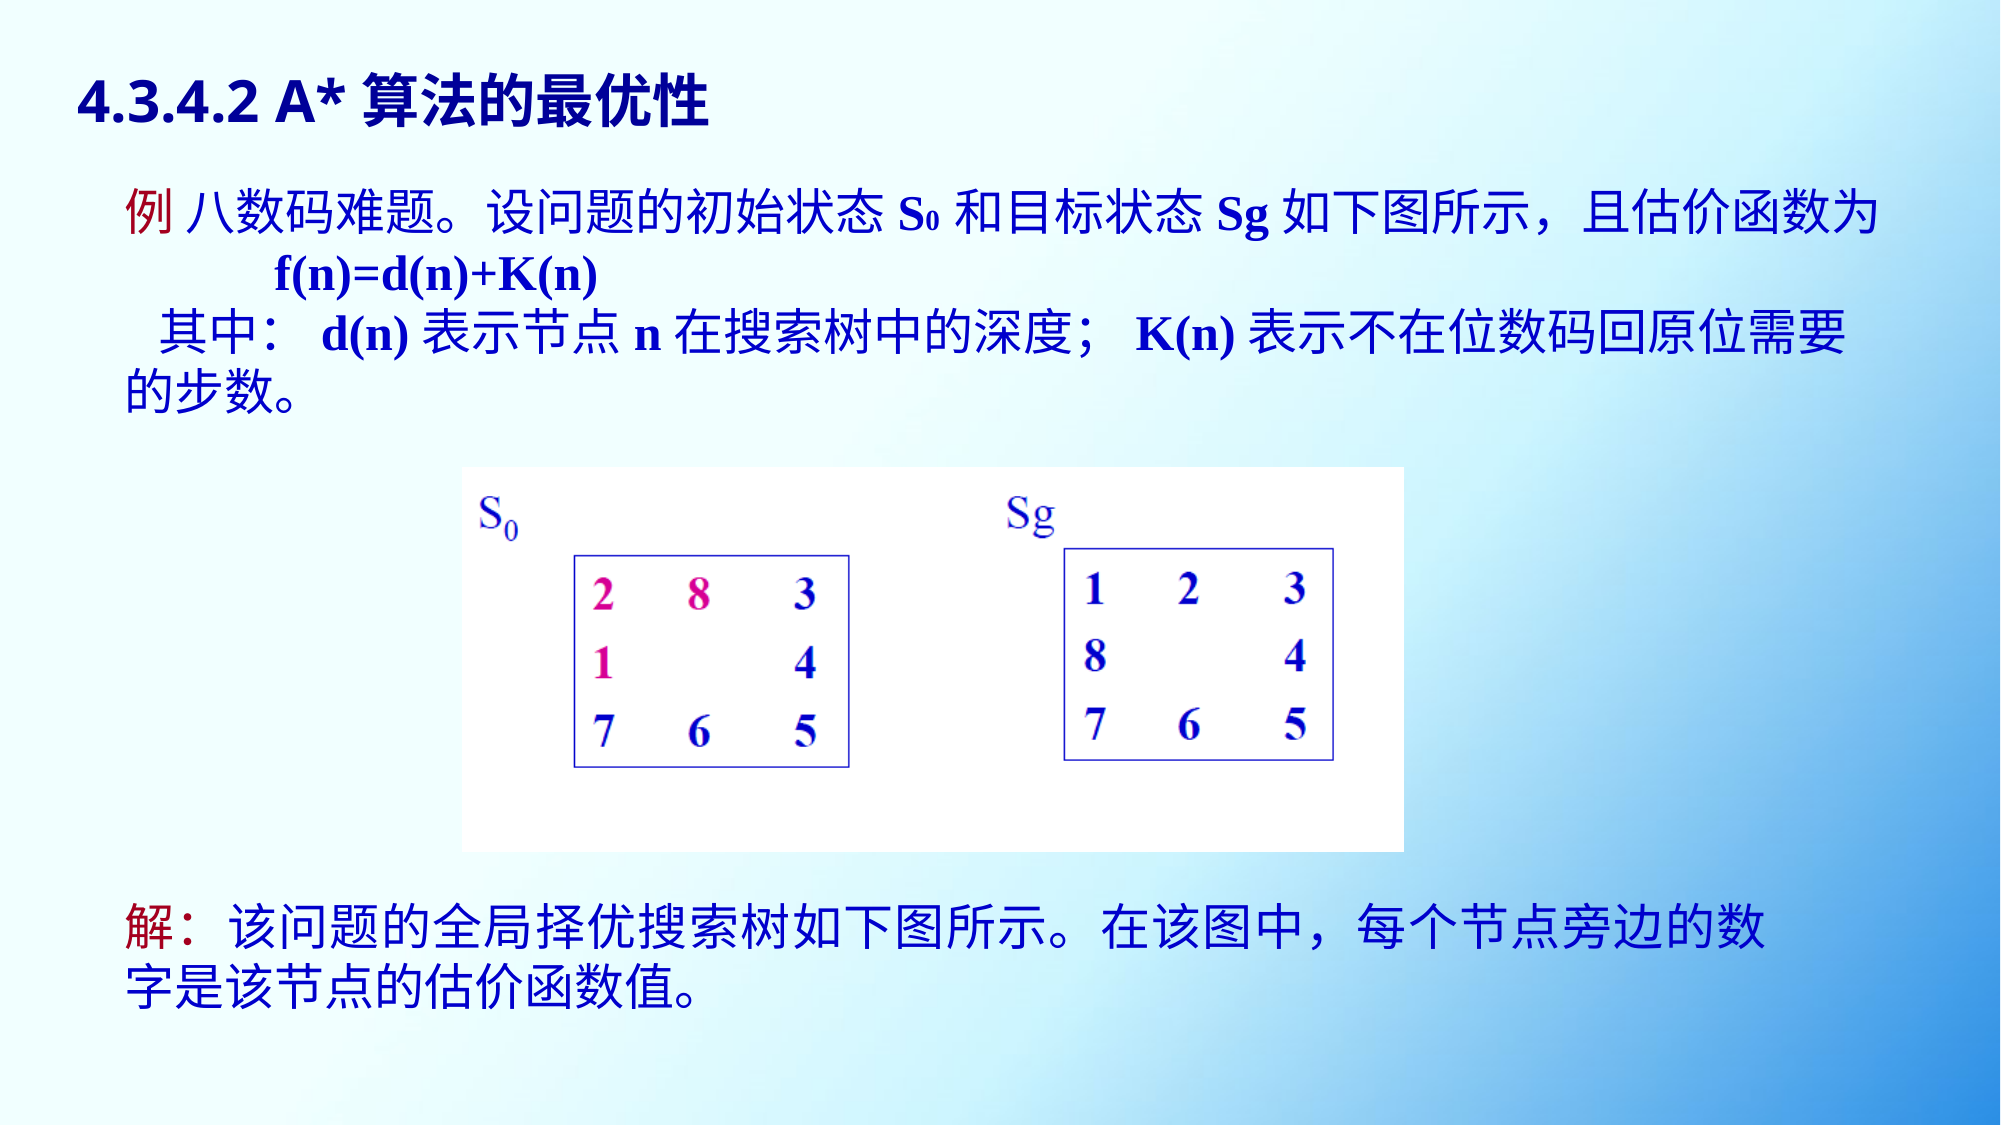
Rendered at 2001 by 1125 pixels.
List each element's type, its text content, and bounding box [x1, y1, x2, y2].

text_box 4.3.4.2 A*算法的最优性 [62, 45, 1723, 153]
text_box 解：该问题的全局择优搜索树如下图所示。在该图中，每个节点旁边的数字是该节点的估价函数值。 [109, 888, 1783, 1023]
picture [0, 0, 2001, 1125]
text_box 例 八数码难题。设问题的初始状态S0 和目标状态Sg如下图所示，且估价函数为 f(n)=d(n)+K(n) 其中：d(n)表示节点n在搜索树中的深度；K(n)表示不在位数码回原位需要的步数。 [109, 173, 1908, 428]
